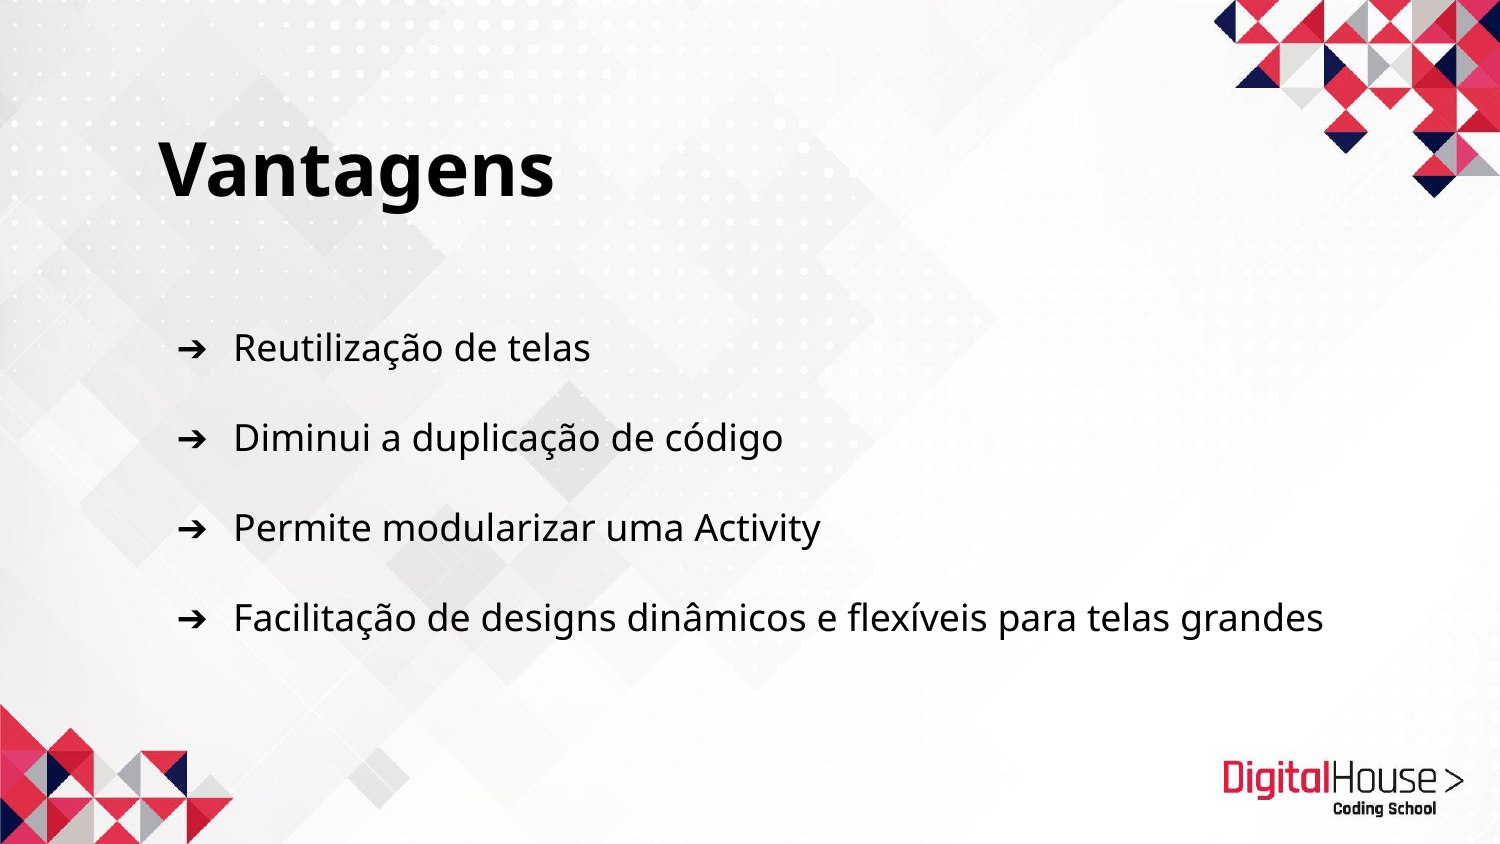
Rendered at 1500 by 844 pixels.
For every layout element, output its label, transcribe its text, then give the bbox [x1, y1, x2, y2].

picture [0, 0, 1500, 844]
text_box Vantagens [143, 106, 751, 214]
text_box Reutilização de telas Diminui a duplicação de código Permite modularizar uma Activity Facilitação de designs dinâmicos e flexíveis para telas grandes [143, 309, 1357, 658]
